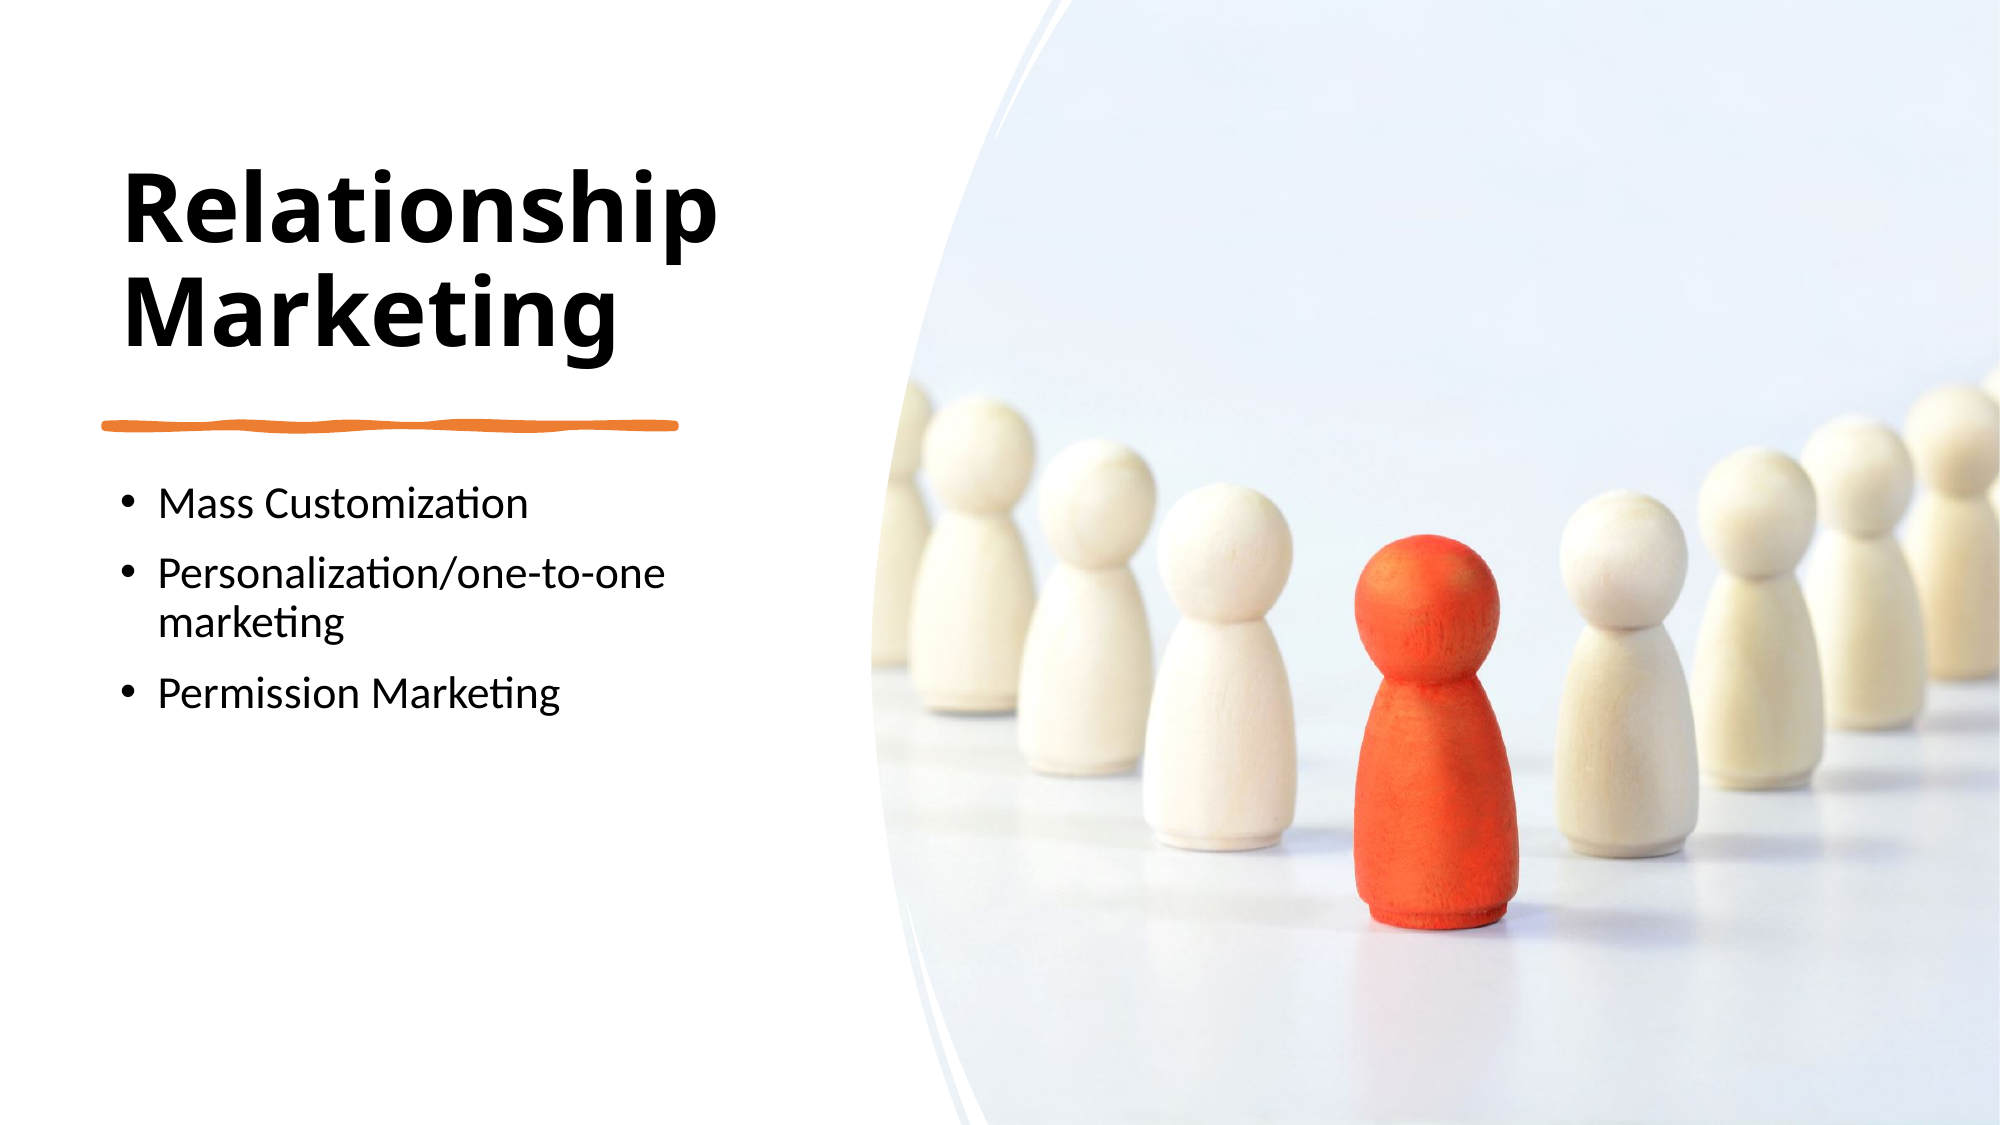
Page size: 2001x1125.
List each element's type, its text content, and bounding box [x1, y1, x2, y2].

text_box [0, 0, 871, 1125]
title Relationship Marketing [105, 53, 822, 375]
picture [871, 0, 2000, 1125]
list Mass Customization Personalization/one-to-one marketing Permission Marketing [105, 471, 802, 1016]
text_box [103, 421, 676, 431]
